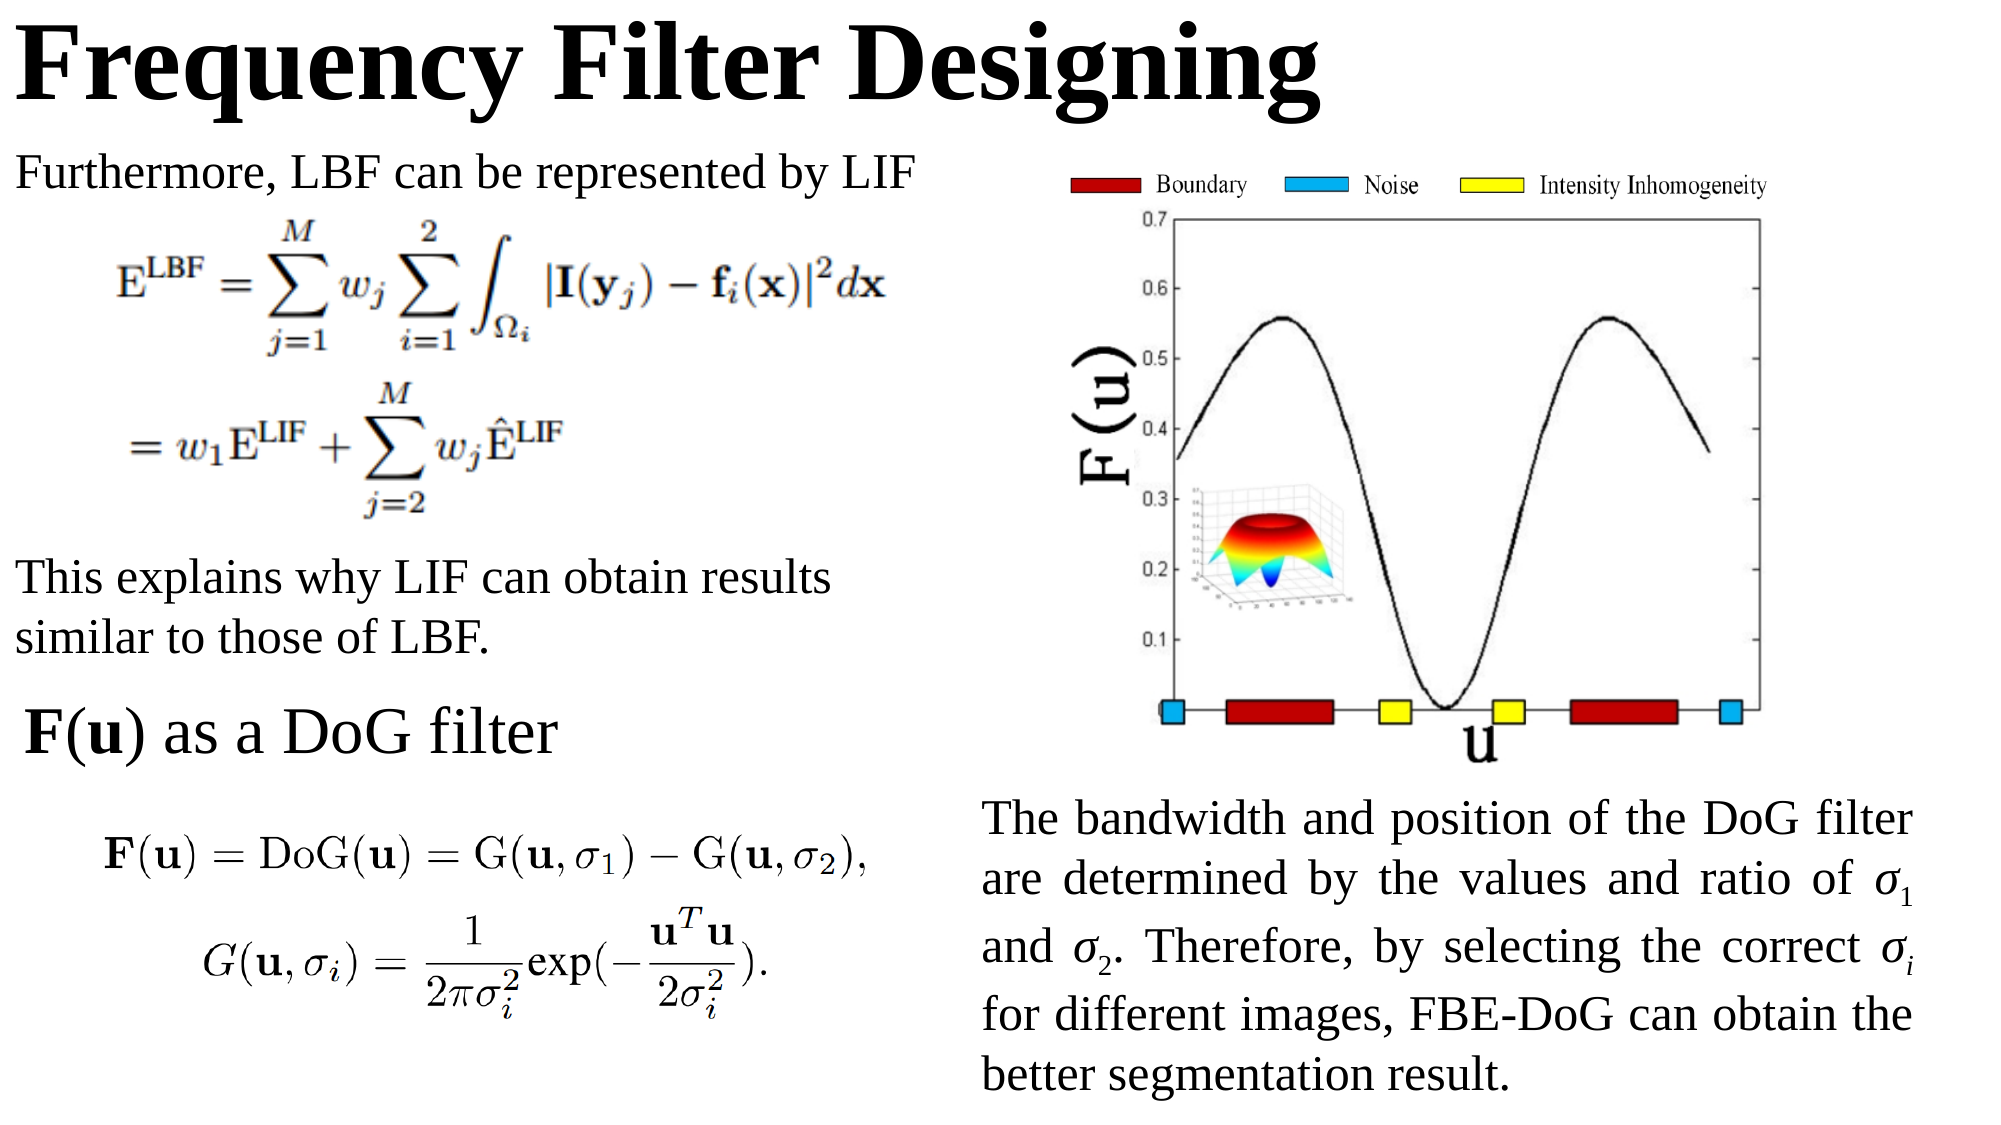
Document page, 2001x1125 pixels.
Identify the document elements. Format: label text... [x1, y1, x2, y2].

picture [98, 214, 889, 528]
text_box F(u) as a DoG filter [9, 679, 2000, 775]
picture [98, 825, 869, 1024]
text_box This explains why LIF can obtain results similar to those of LBF. [0, 535, 908, 671]
text_box The bandwidth and position of the DoG filter are determined by the values and ratio of σ1 and σ2. Therefore, by selecting the correct σi for different images, FBE-DoG can obtain the better segmentation result. [966, 776, 1929, 1109]
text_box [1064, 168, 1769, 769]
text_box Frequency Filter Designing [0, 0, 2000, 130]
text_box Furthermore, LBF can be represented by LIF [0, 130, 2000, 206]
